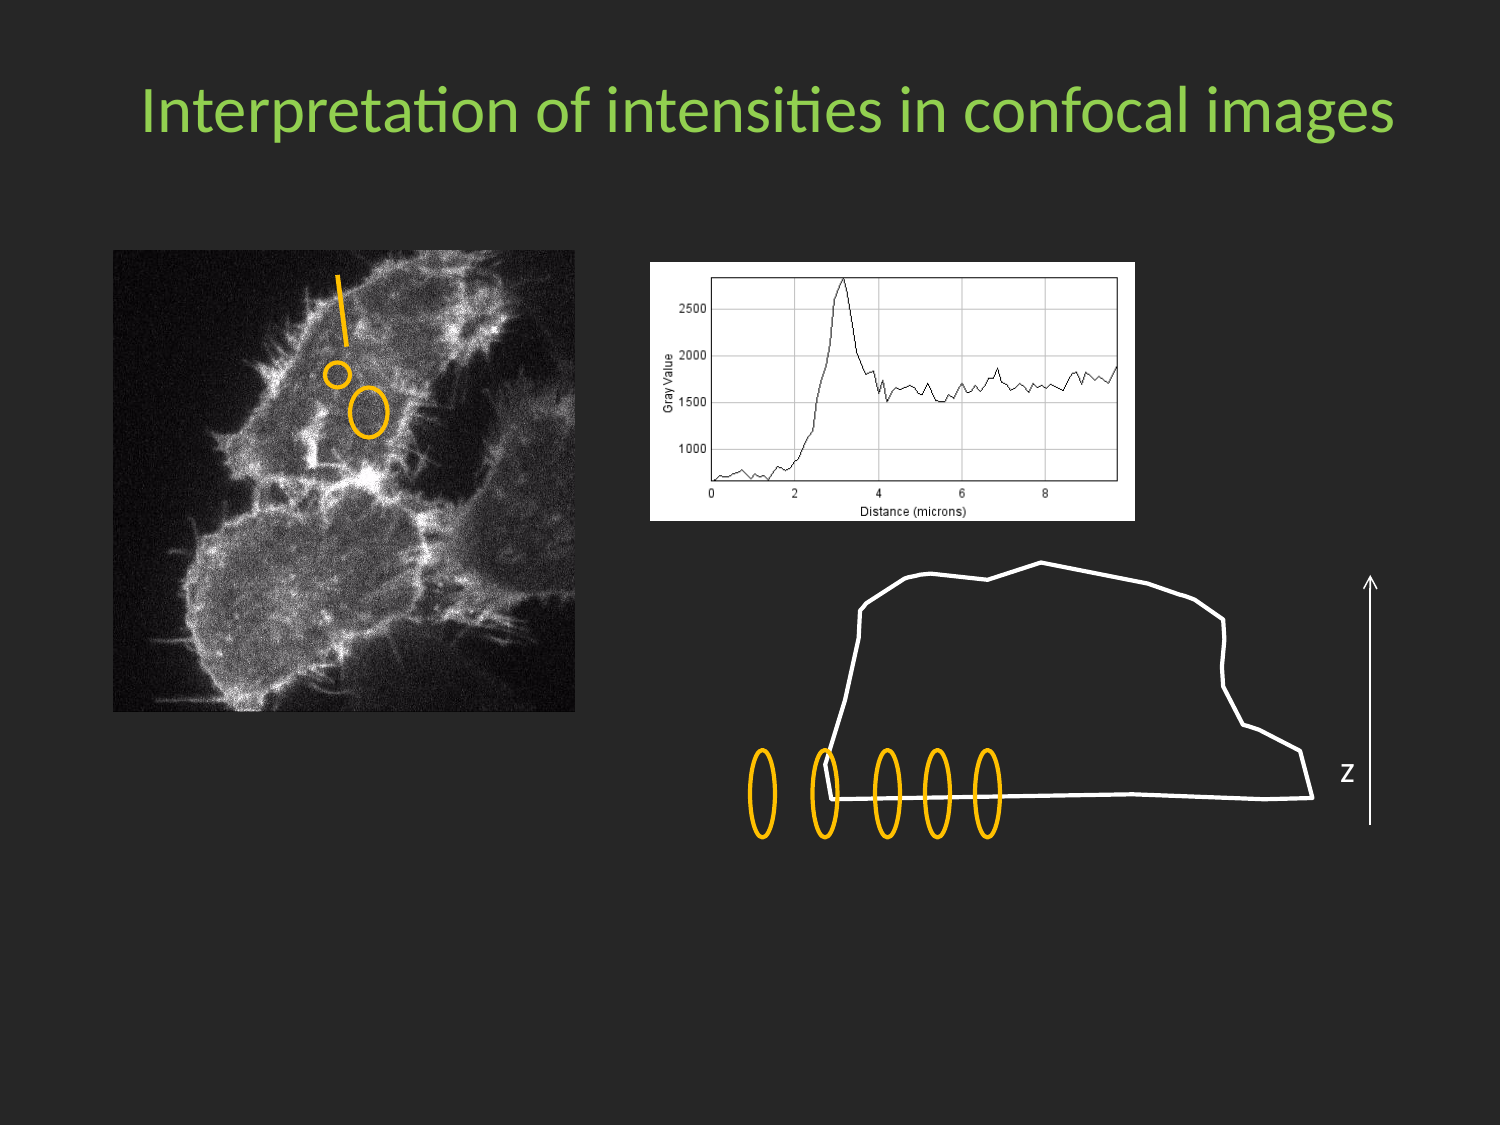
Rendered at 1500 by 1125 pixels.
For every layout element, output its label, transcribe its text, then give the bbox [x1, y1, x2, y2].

text_box [812, 749, 838, 838]
text_box [750, 749, 775, 838]
text_box [924, 749, 950, 838]
text_box [875, 749, 901, 838]
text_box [1324, 574, 1371, 826]
picture [649, 262, 1135, 522]
title Interpretation of intensities in confocal images [24, 12, 1500, 200]
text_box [112, 249, 576, 713]
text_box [337, 274, 347, 347]
text_box [829, 562, 1313, 800]
text_box [975, 749, 1000, 838]
